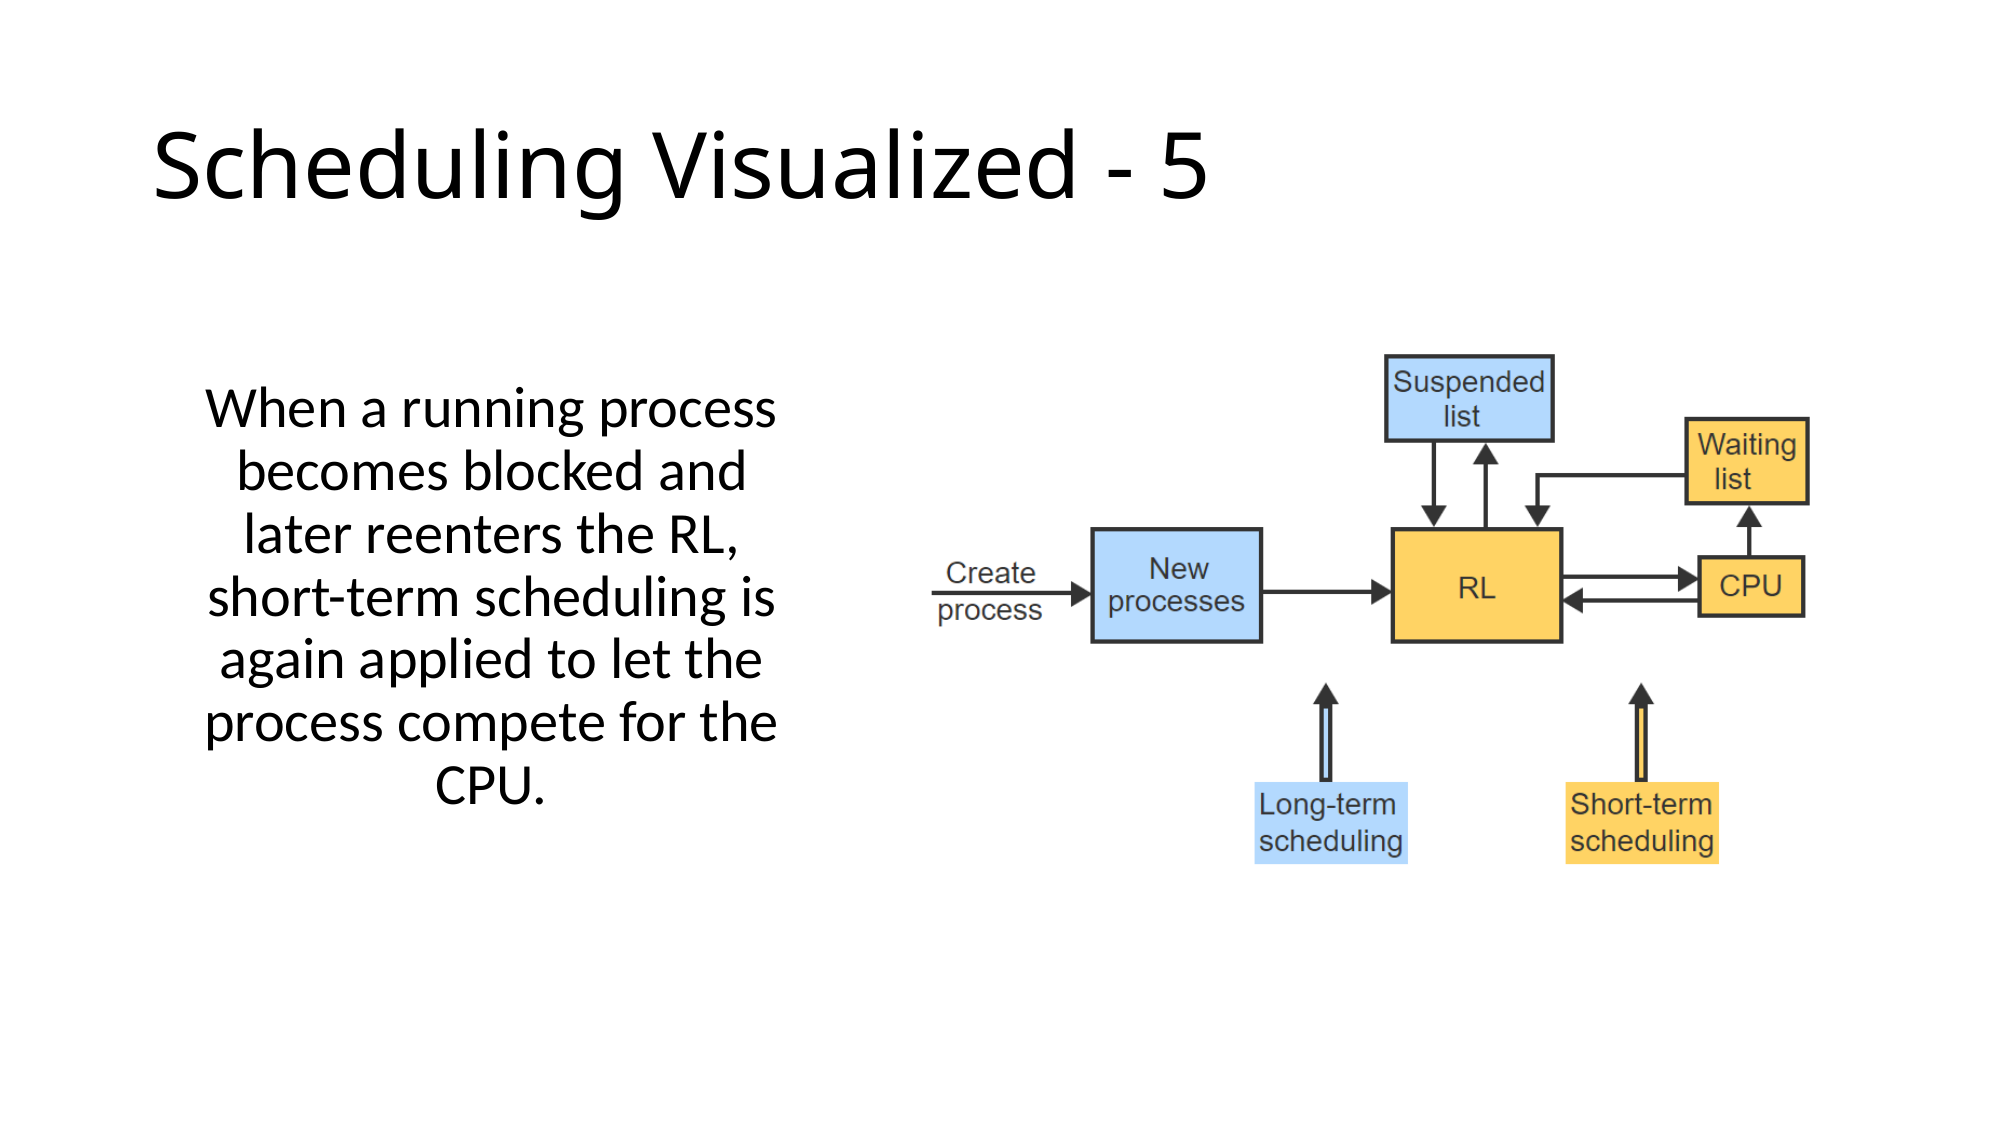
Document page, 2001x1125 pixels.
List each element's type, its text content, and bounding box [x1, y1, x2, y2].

picture [895, 311, 1840, 916]
title Scheduling Visualized - 5 [137, 59, 1863, 278]
list When a running process becomes blocked and later reenters the RL, short-term scheduling is again applied to let the process compete for the CPU. [171, 369, 812, 858]
